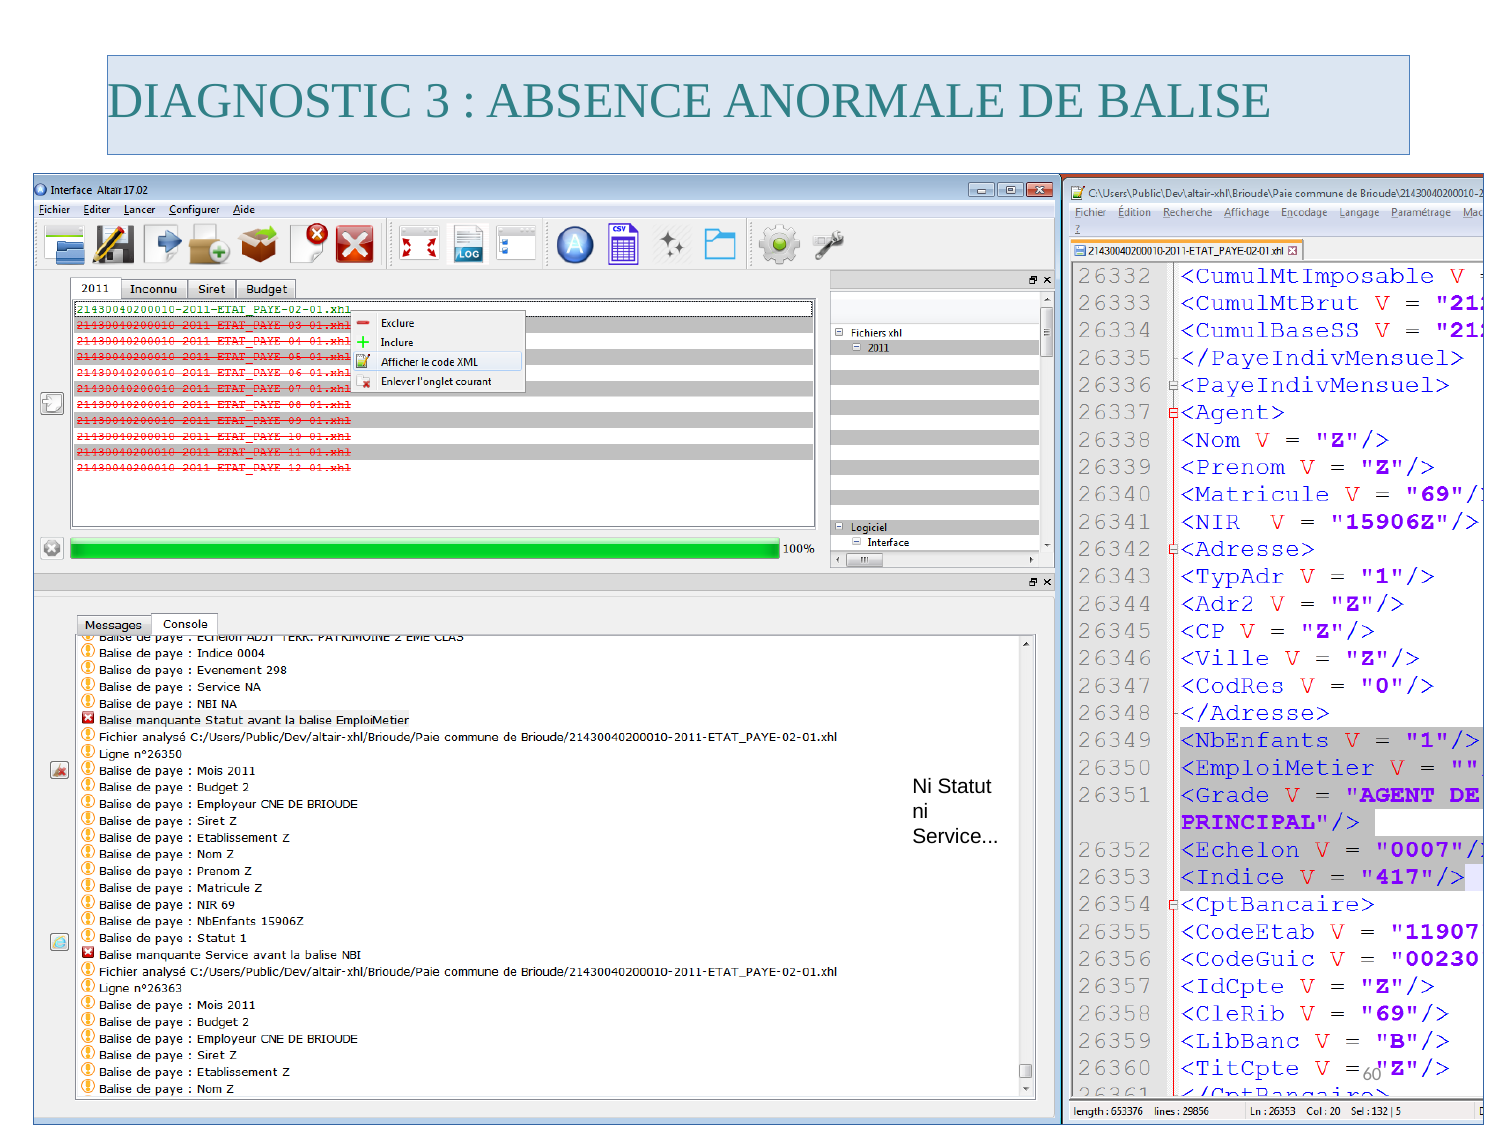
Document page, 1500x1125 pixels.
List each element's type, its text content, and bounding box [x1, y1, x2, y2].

text_box DIAGNOSTIC 3 : absence ANORMALE DE BALISE [107, 55, 1410, 155]
picture [33, 173, 1484, 1125]
